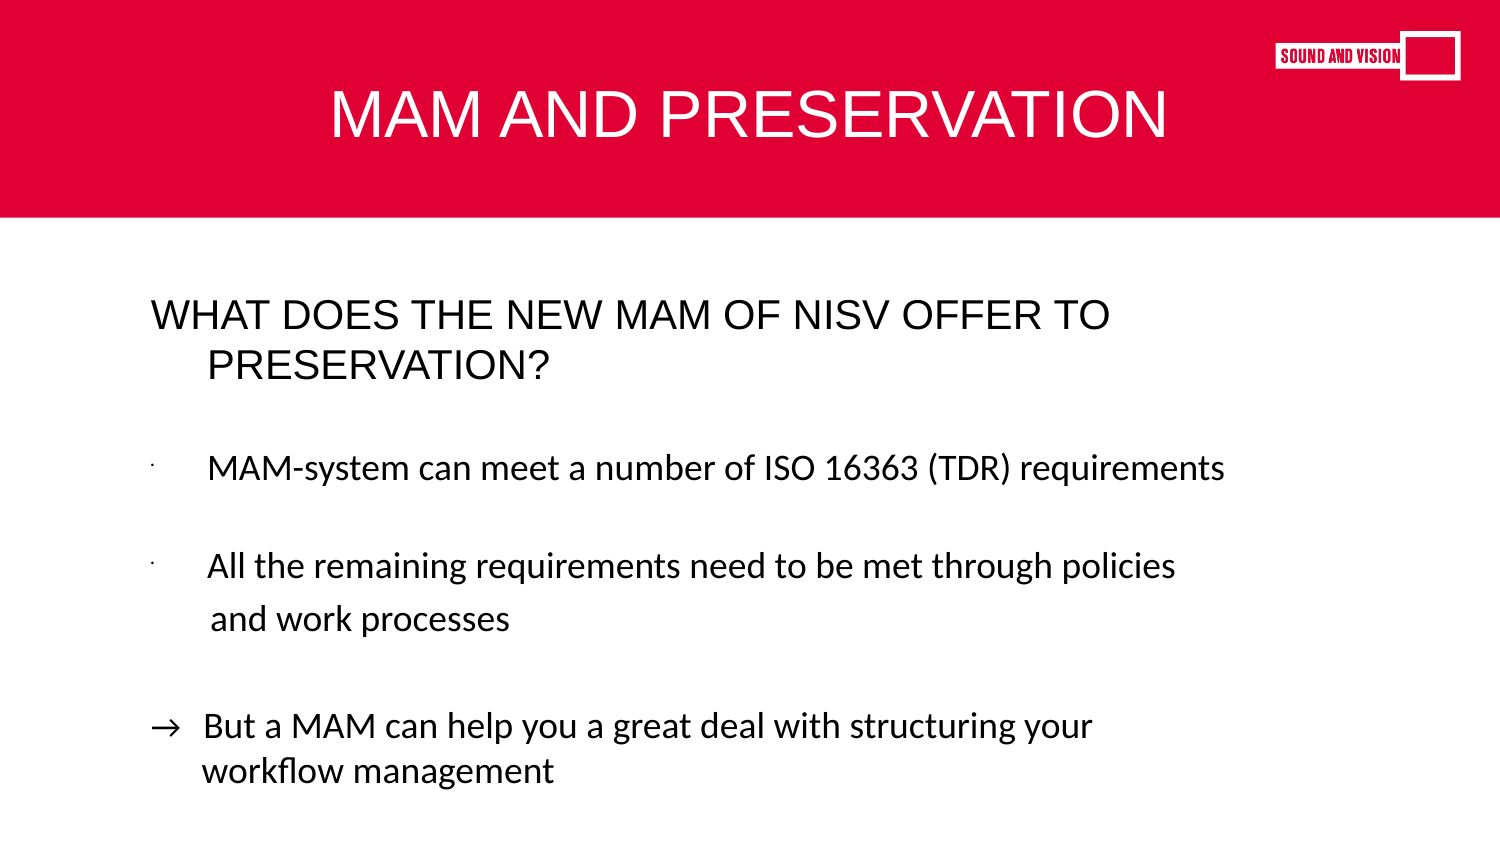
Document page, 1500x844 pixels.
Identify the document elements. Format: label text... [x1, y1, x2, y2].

list WHAT DOES THE NEW MAM OF NISV OFFER TO PRESERVATION? MAM-system can meet a number of ISO 16363 (TDR) requirements All the remaining requirements need to be met through policies and work processes → But a MAM can help you a great deal with structuring your workflow management [135, 280, 1270, 788]
picture [1235, 0, 1500, 151]
title MAM AND PRESERVATION [0, 0, 1500, 218]
